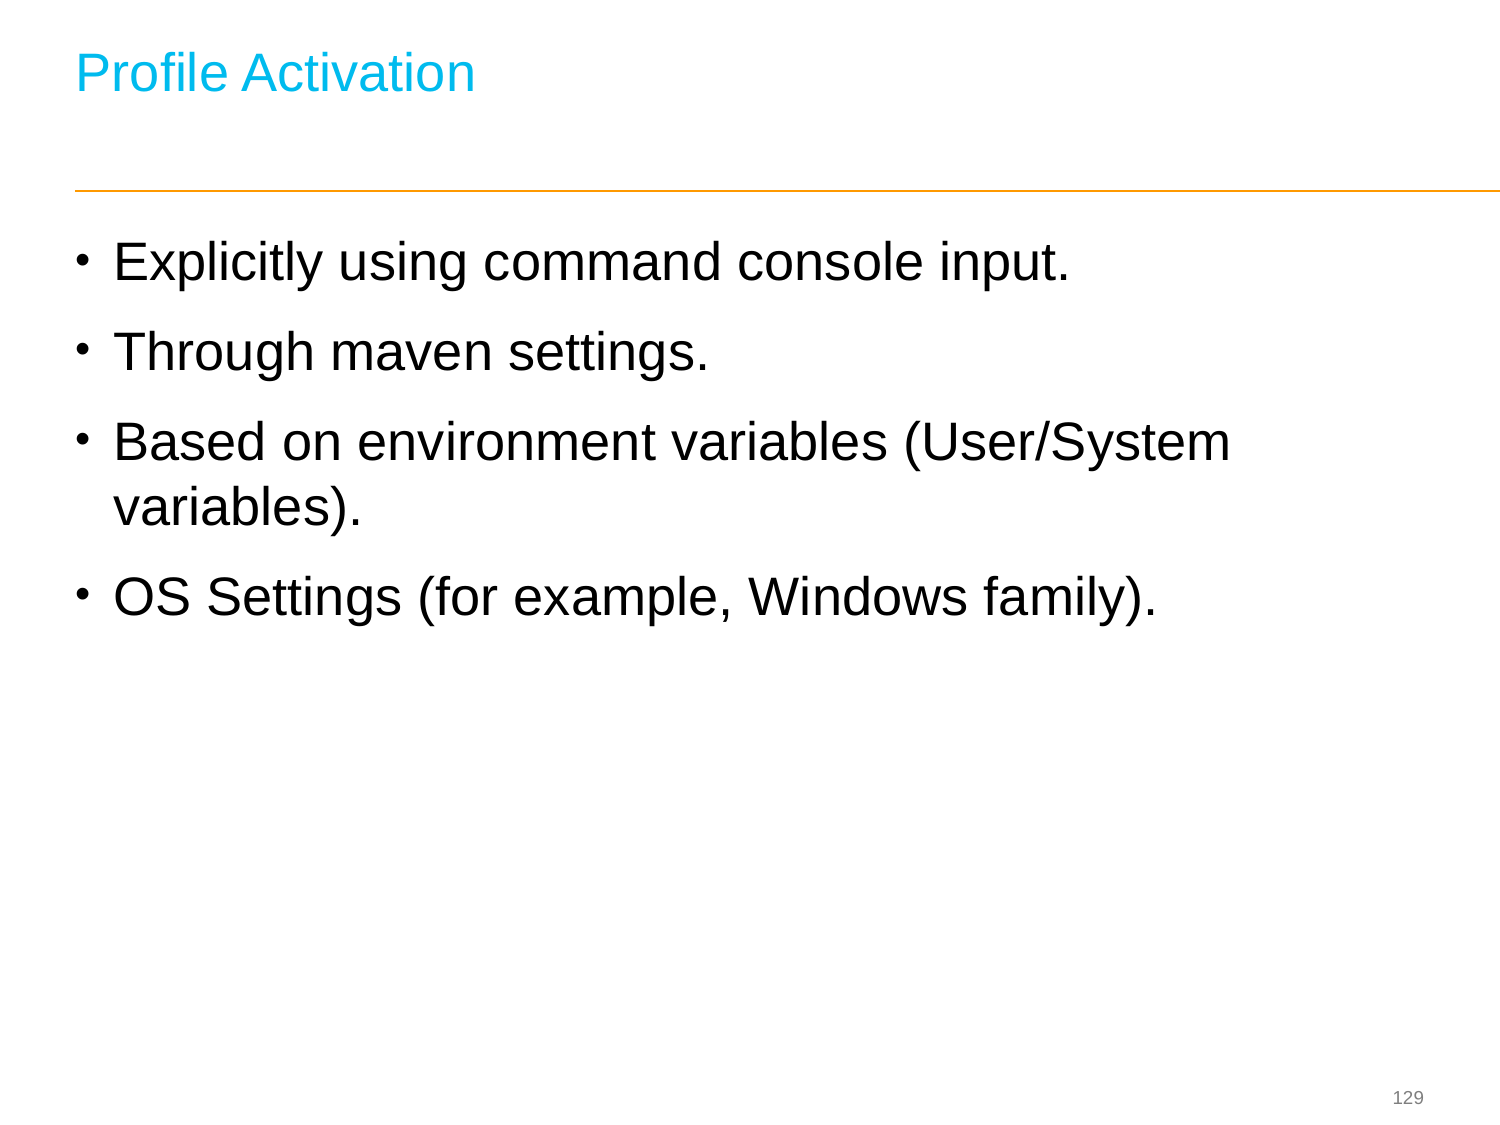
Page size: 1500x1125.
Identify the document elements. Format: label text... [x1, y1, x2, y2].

list Explicitly using command console input. Through maven settings. Based on environment variables (User/System variables). OS Settings (for example, Windows family). [75, 226, 1425, 1018]
title Profile Activation [75, 27, 1422, 157]
